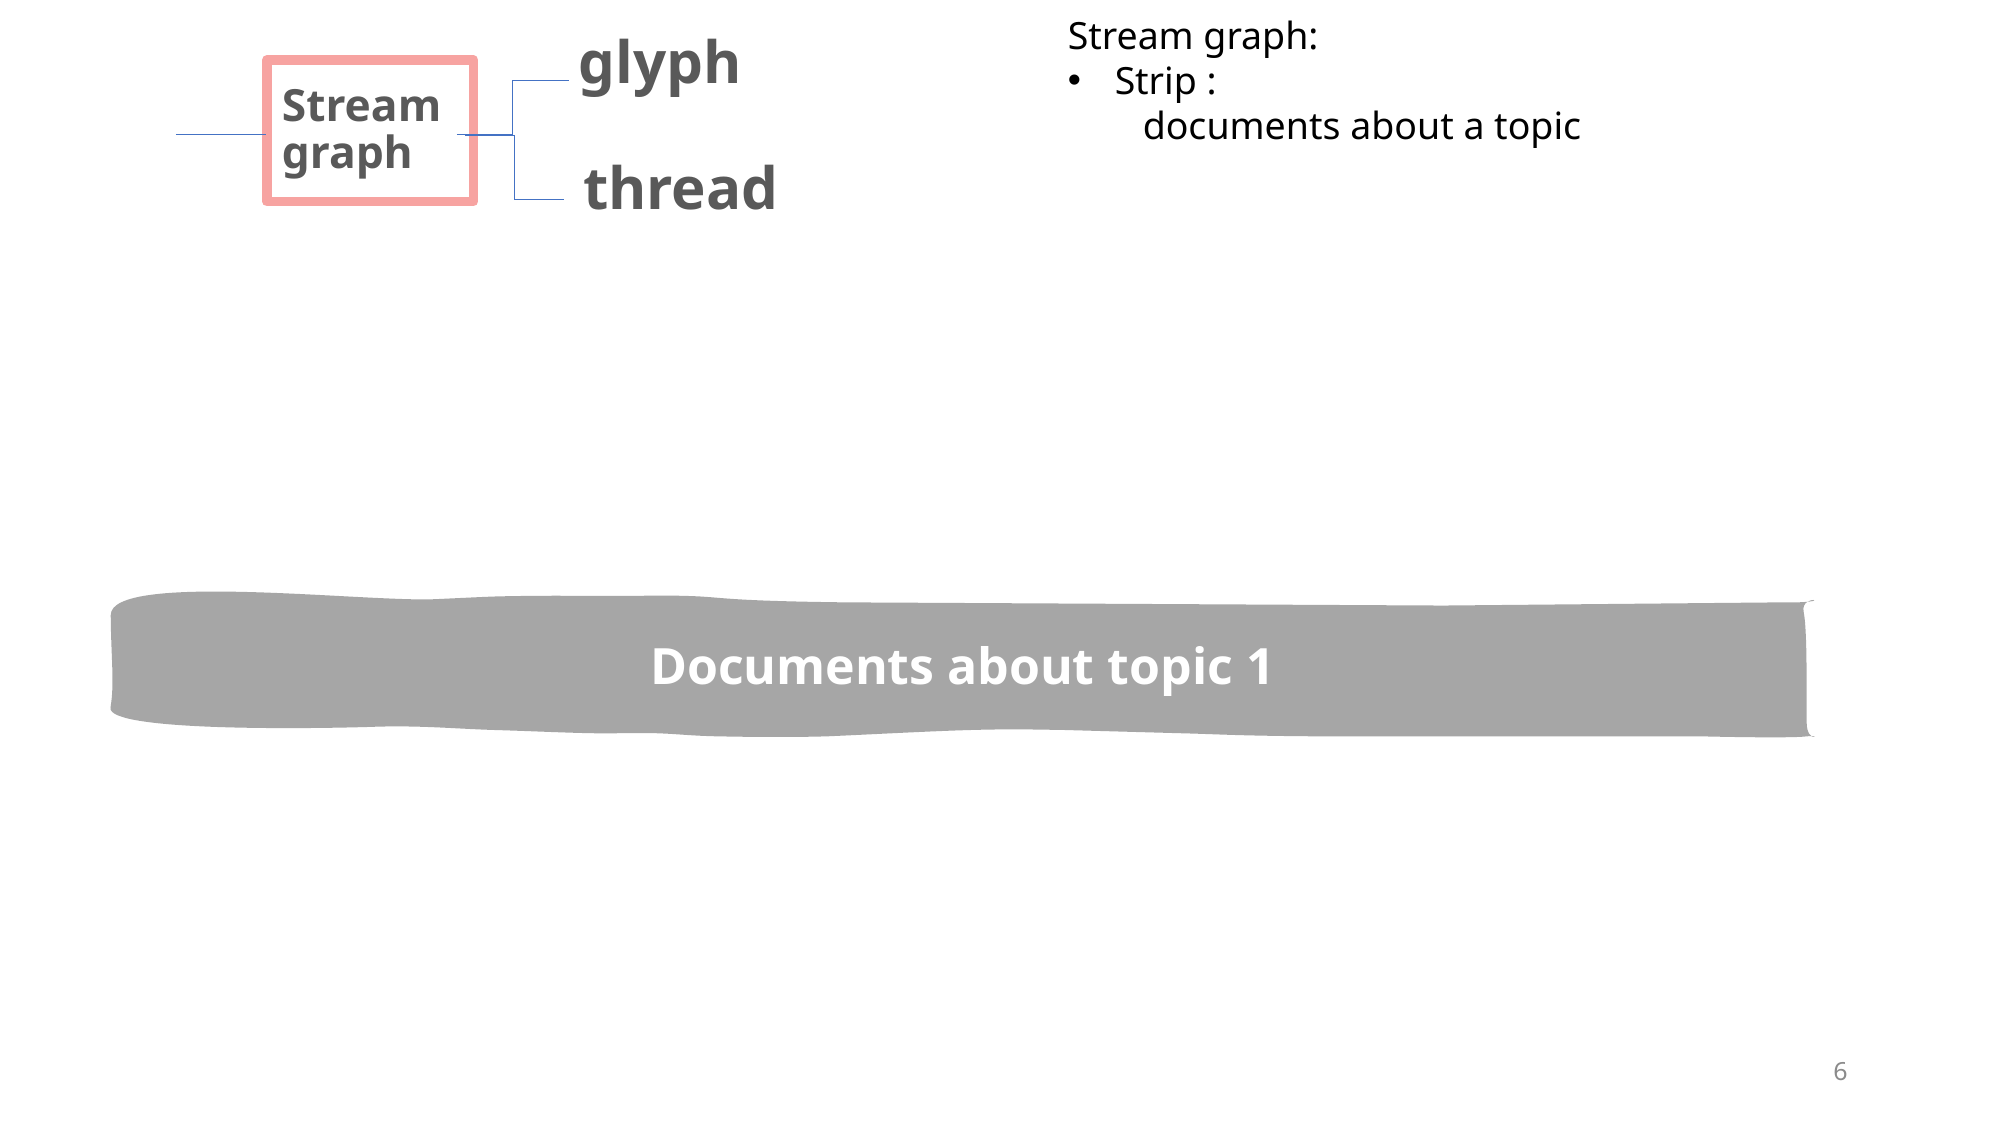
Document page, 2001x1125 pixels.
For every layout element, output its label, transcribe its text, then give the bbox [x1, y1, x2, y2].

text_box glyph [563, 4, 1107, 126]
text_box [456, 80, 569, 200]
text_box Stream graph: Strip : documents about a topic [1053, 4, 1863, 155]
slide_number 8 [1412, 1042, 1863, 1103]
text_box Documents about topic 1 [109, 590, 1817, 739]
text_box thread [568, 130, 1112, 252]
title Stream graph [266, 59, 474, 202]
